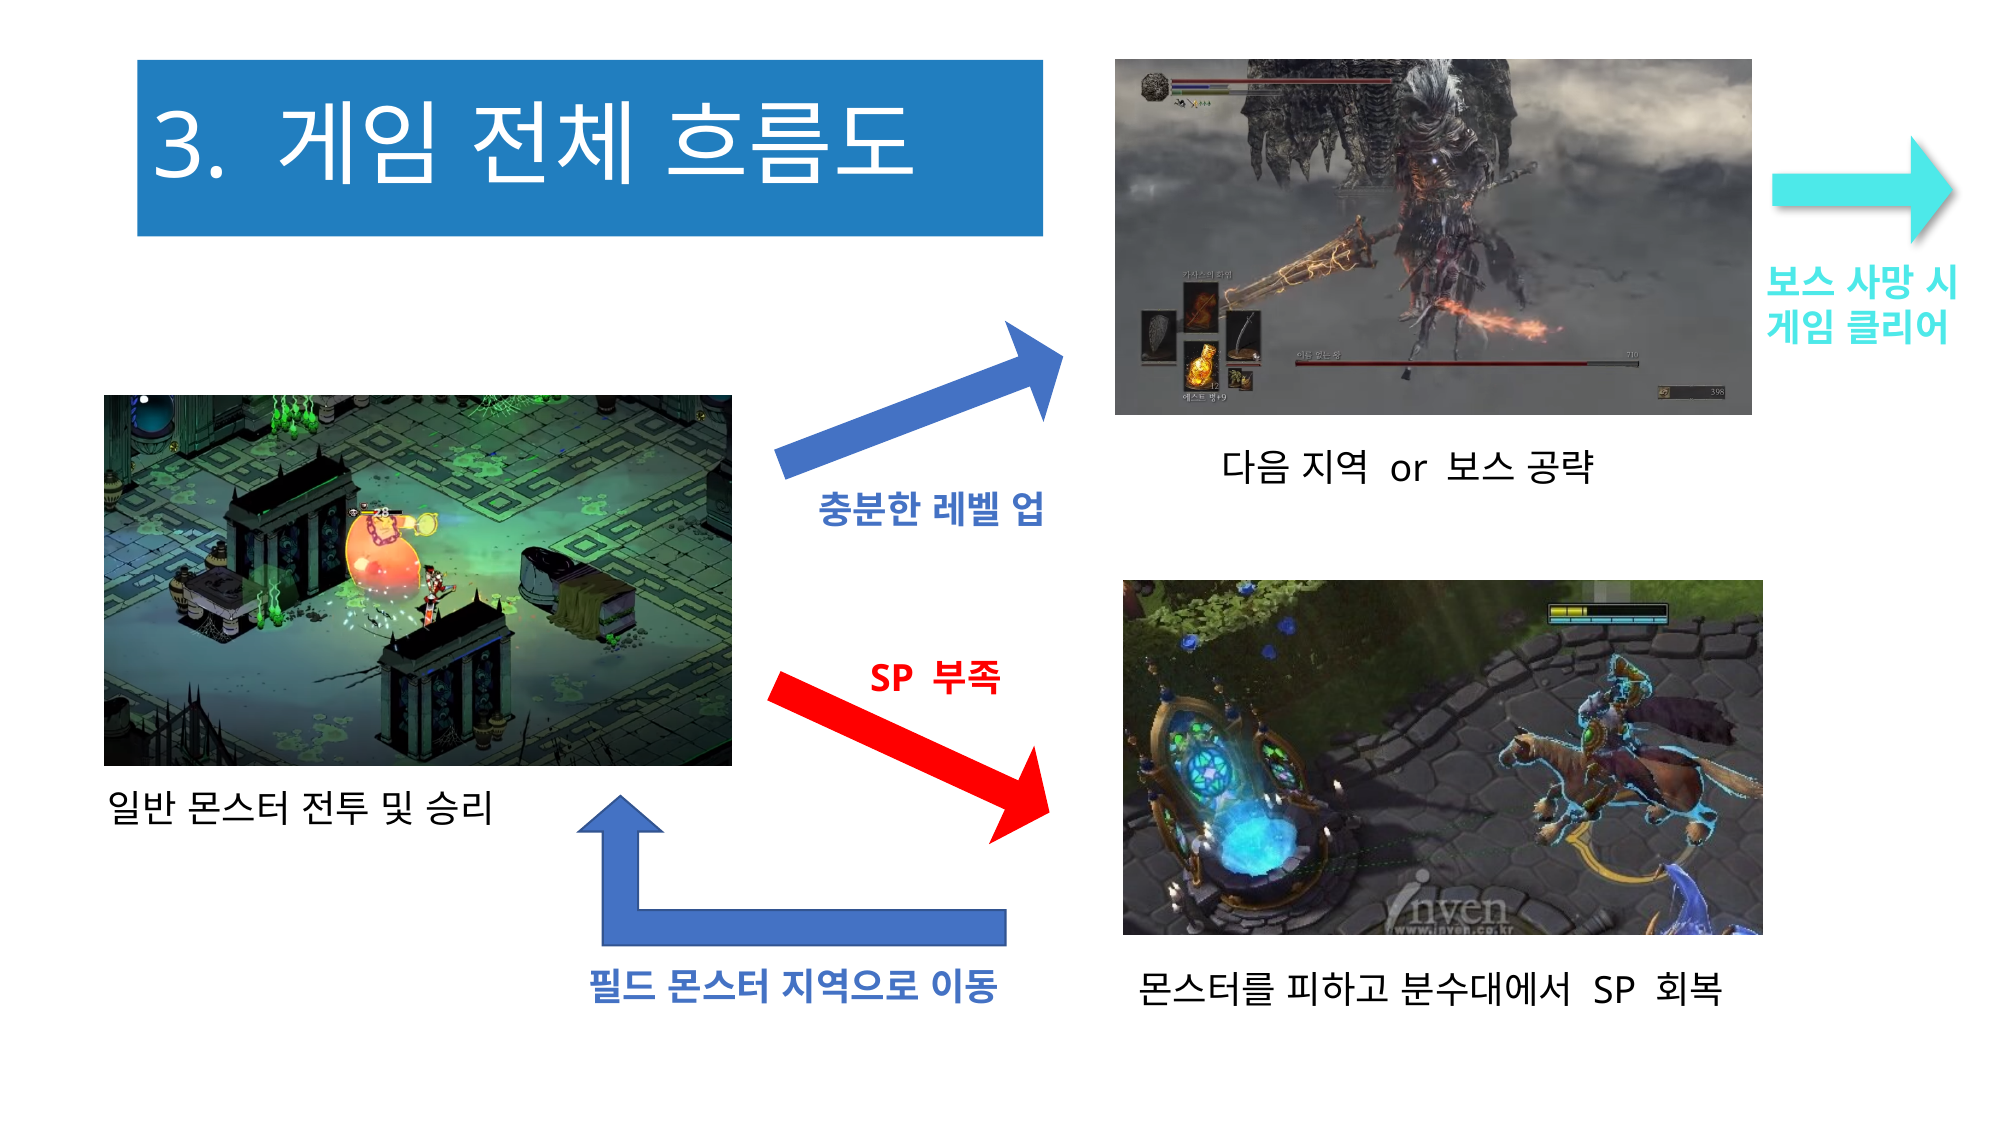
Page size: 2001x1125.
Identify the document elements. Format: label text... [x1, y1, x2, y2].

text_box 몬스터를 피하고 분수대에서 SP 회복 [1123, 958, 1785, 1019]
text_box [576, 794, 1007, 947]
text_box [1772, 135, 1953, 244]
text_box 일반 몬스터 전투 및 승리 [93, 777, 558, 837]
text_box SP 부족 [855, 646, 1027, 706]
title 3. 게임 전체 흐름도 [137, 59, 1044, 237]
picture [104, 395, 732, 766]
text_box 필드 몬스터 지역으로 이동 [573, 955, 1068, 1016]
text_box 충분한 레벨 업 [803, 478, 1098, 538]
text_box 보스 사망 시 게임 클리어 [1752, 251, 1998, 357]
text_box [774, 320, 1064, 480]
picture [1123, 580, 1763, 935]
text_box [767, 671, 1050, 845]
picture [1115, 59, 1752, 415]
text_box 다음 지역 or 보스 공략 [1206, 436, 1661, 497]
